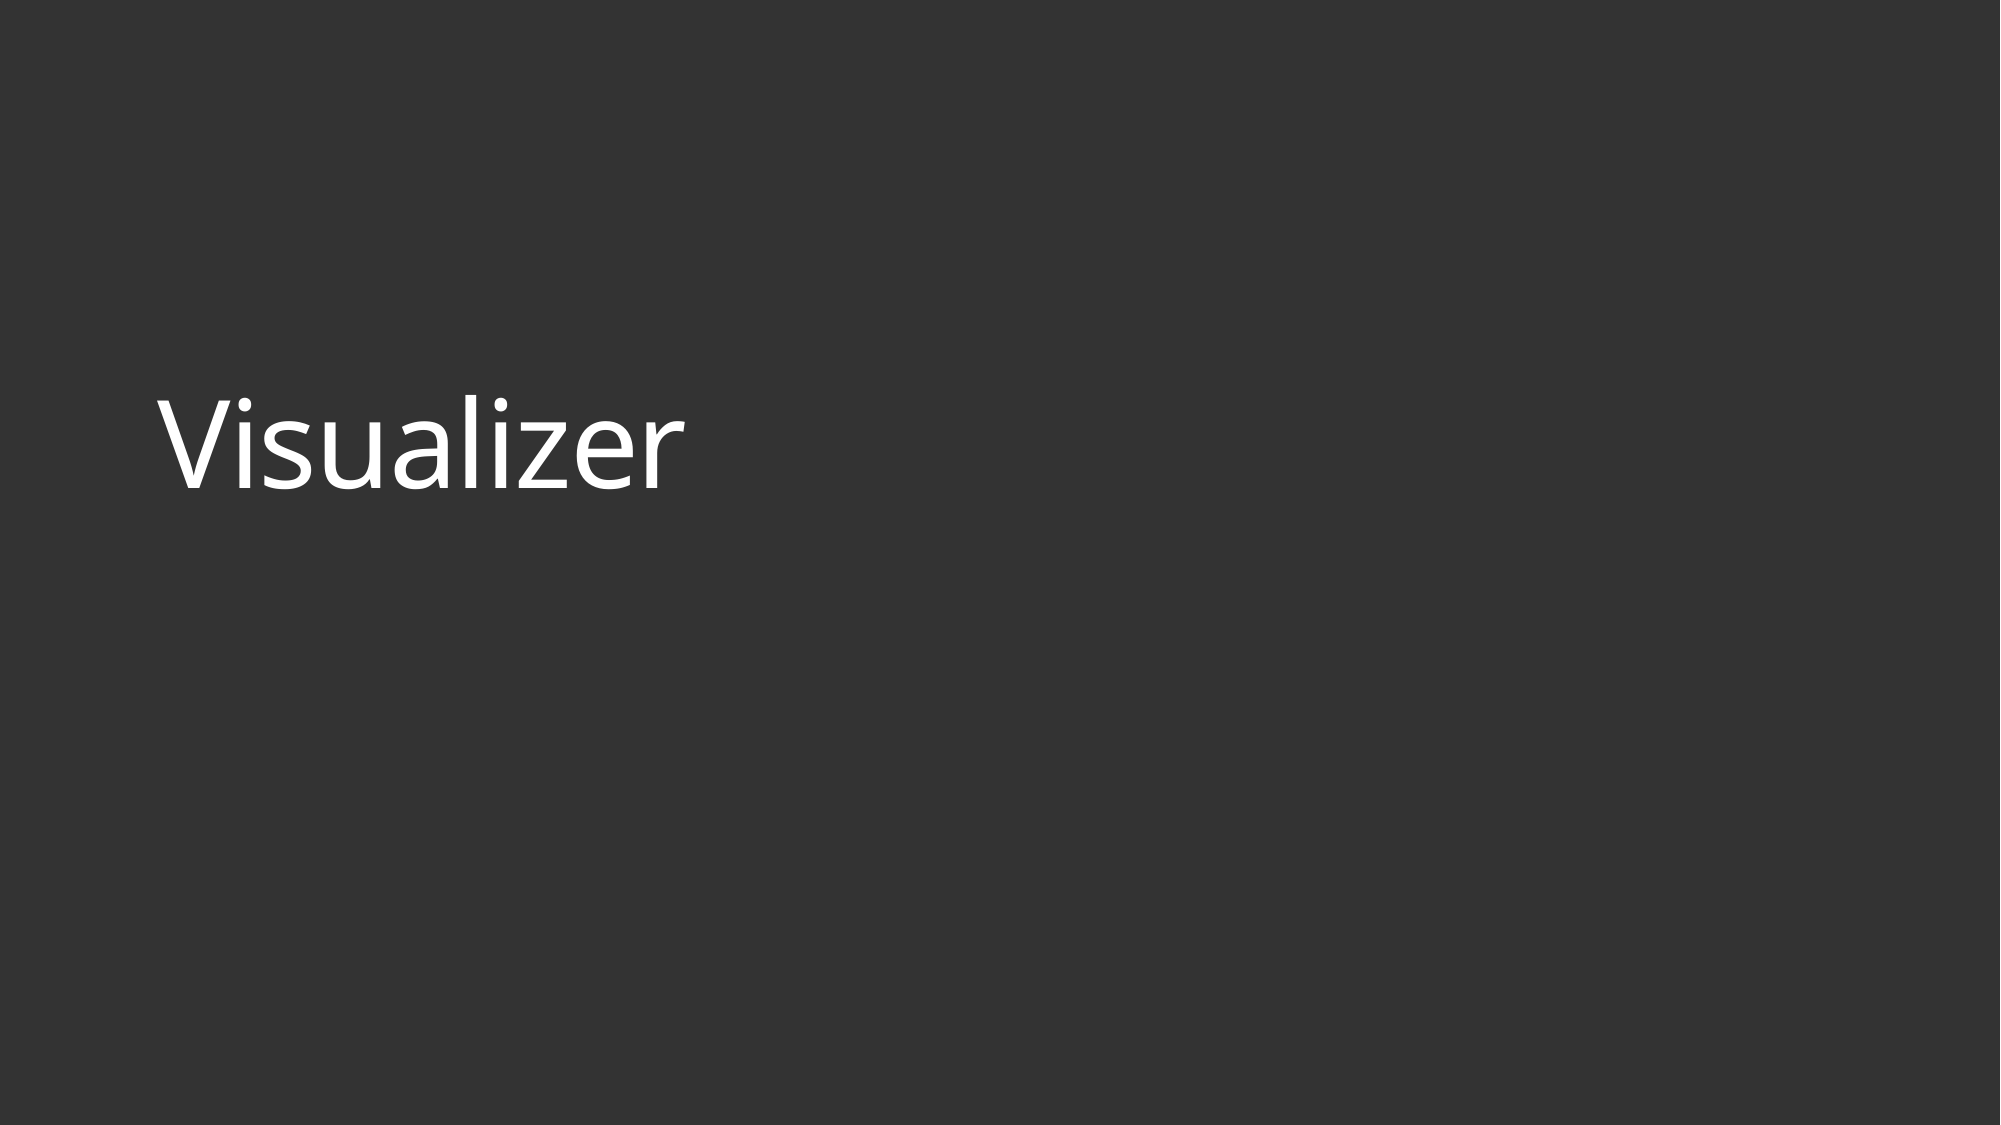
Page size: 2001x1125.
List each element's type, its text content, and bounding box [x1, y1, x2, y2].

title Visualizer [133, 367, 1956, 531]
